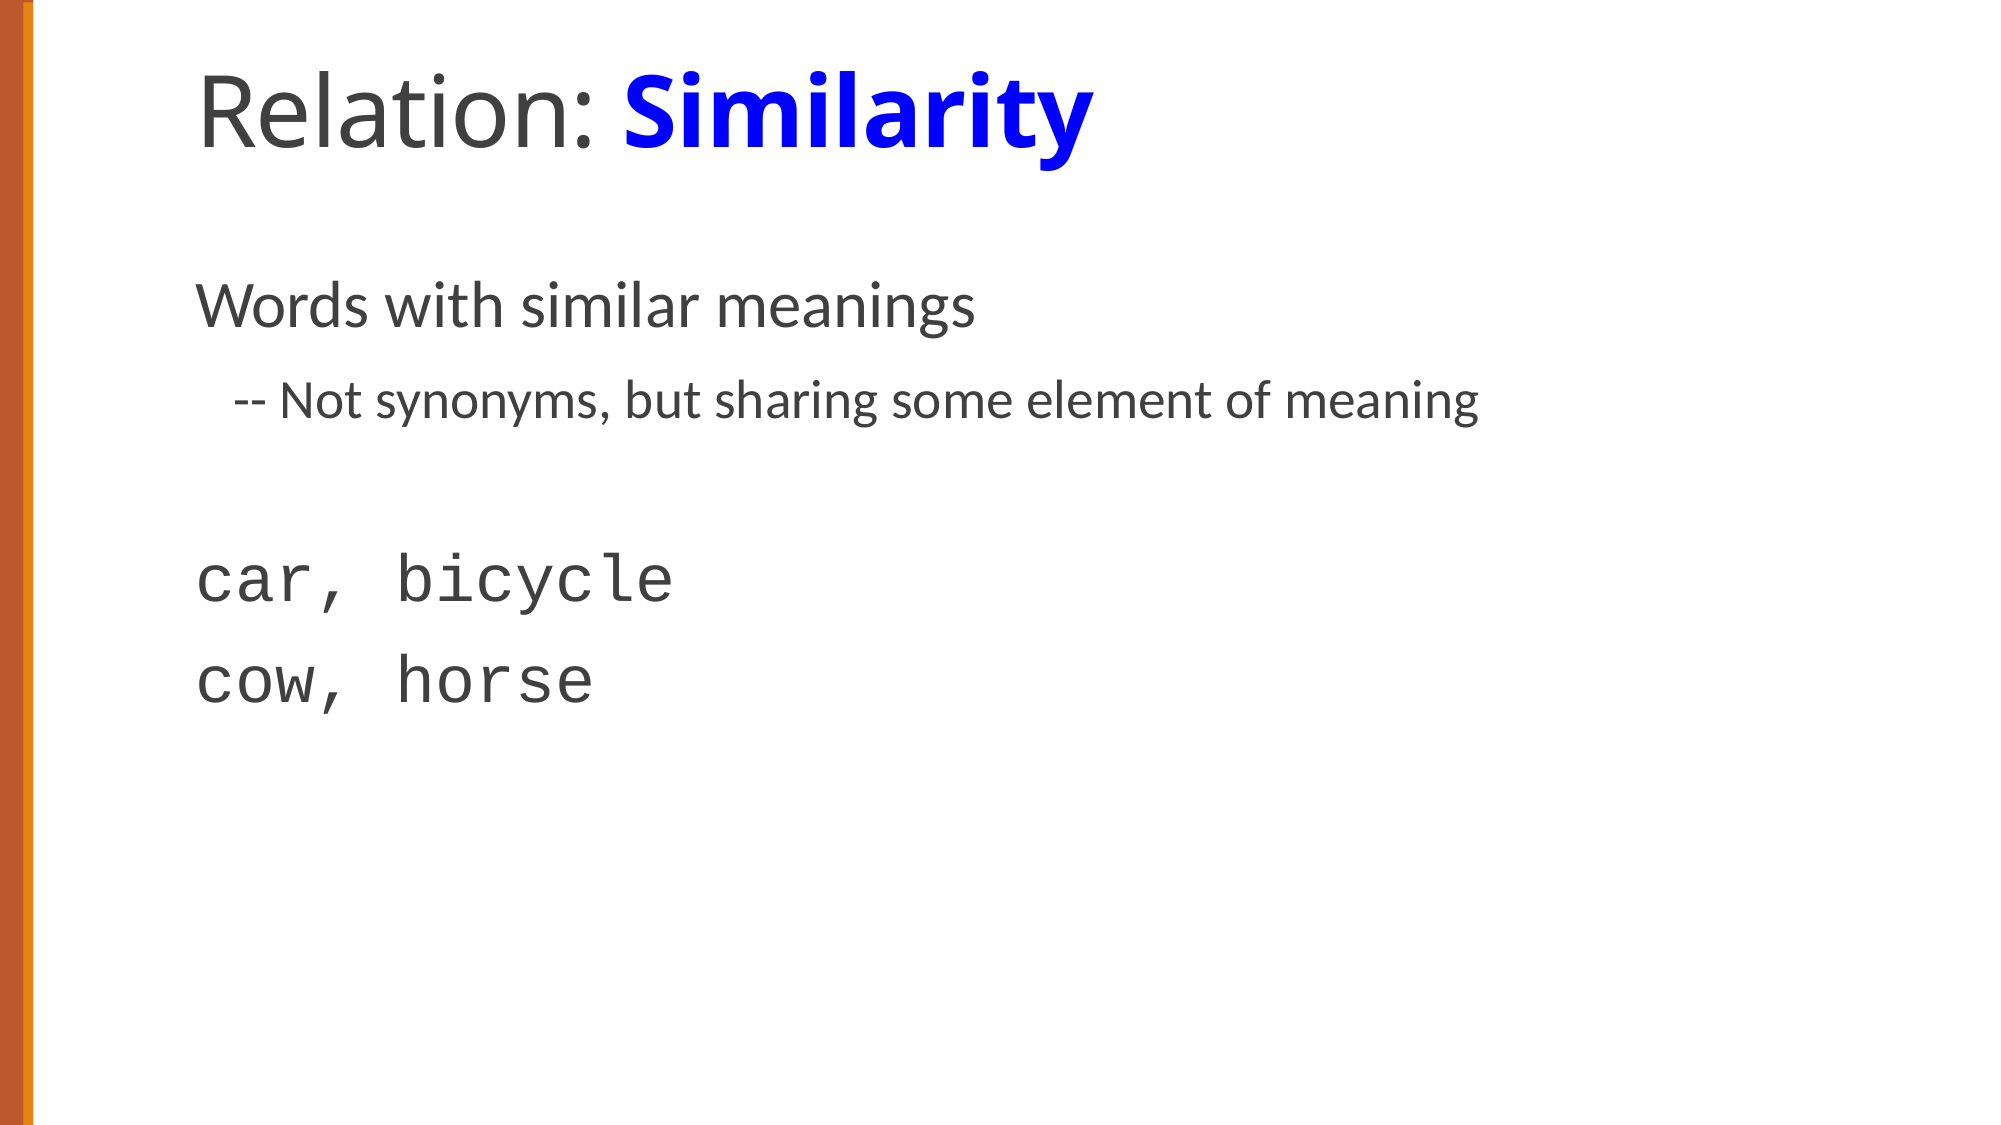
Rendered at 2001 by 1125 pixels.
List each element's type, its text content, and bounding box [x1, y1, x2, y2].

list Words with similar meanings -- Not synonyms, but sharing some element of meaning car, bicycle cow, horse [180, 262, 1830, 1013]
title Relation: Similarity [180, 26, 1830, 175]
